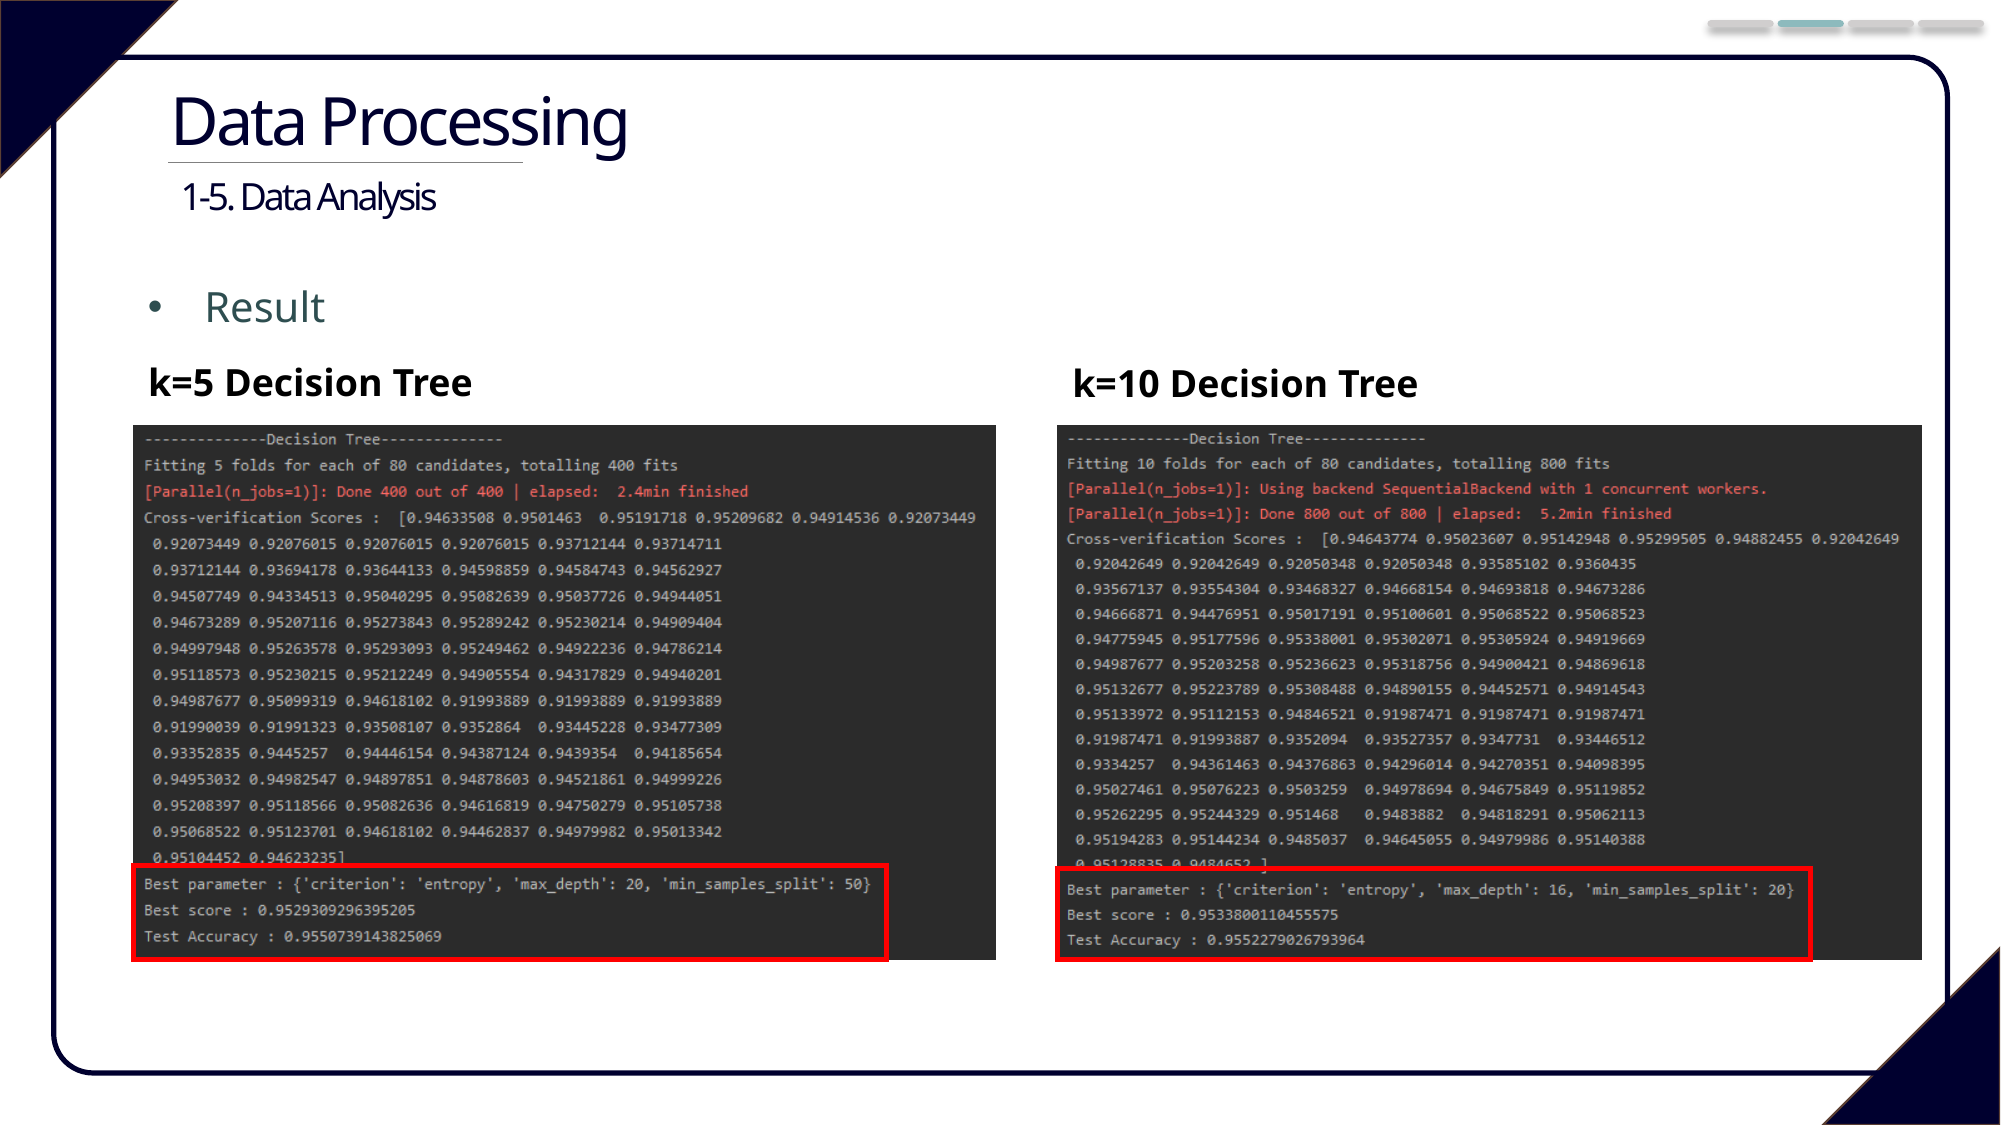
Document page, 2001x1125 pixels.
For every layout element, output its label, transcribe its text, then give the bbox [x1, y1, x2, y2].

picture [1057, 425, 1922, 960]
text_box [52, 56, 1949, 1075]
text_box k=5 Decision Tree [133, 351, 495, 412]
text_box Result [133, 273, 444, 339]
text_box k=10 Decision Tree [1057, 352, 1455, 413]
picture [133, 425, 996, 960]
